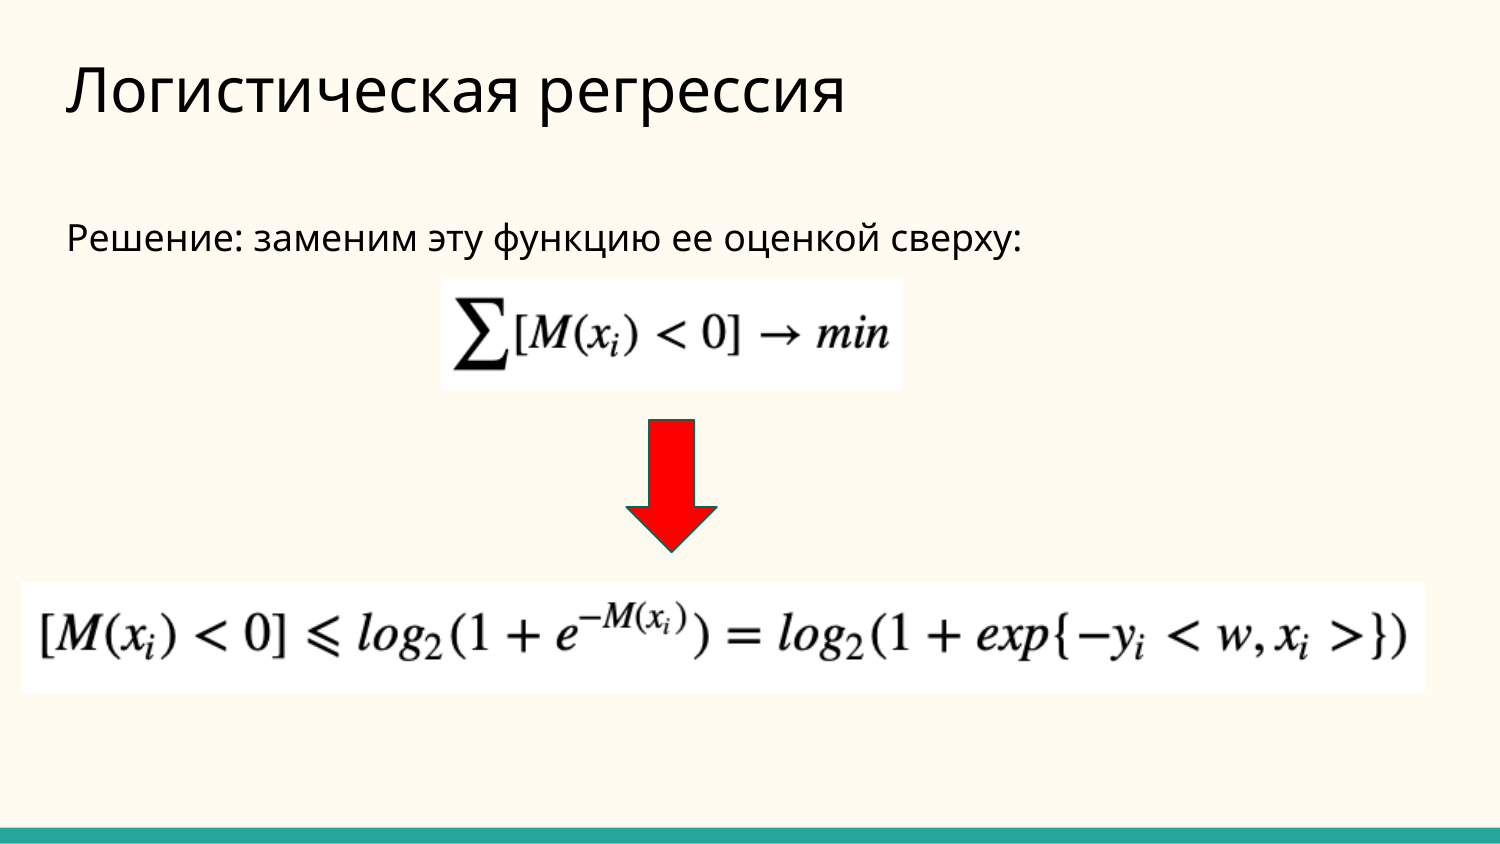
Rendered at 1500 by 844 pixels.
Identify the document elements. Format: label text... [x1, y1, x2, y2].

text_box [626, 419, 717, 553]
picture [440, 277, 903, 390]
list Решение: заменим эту функцию ее оценкой сверху: [51, 192, 1449, 750]
picture [20, 582, 1425, 693]
title Логистическая регрессия [51, 35, 1449, 136]
